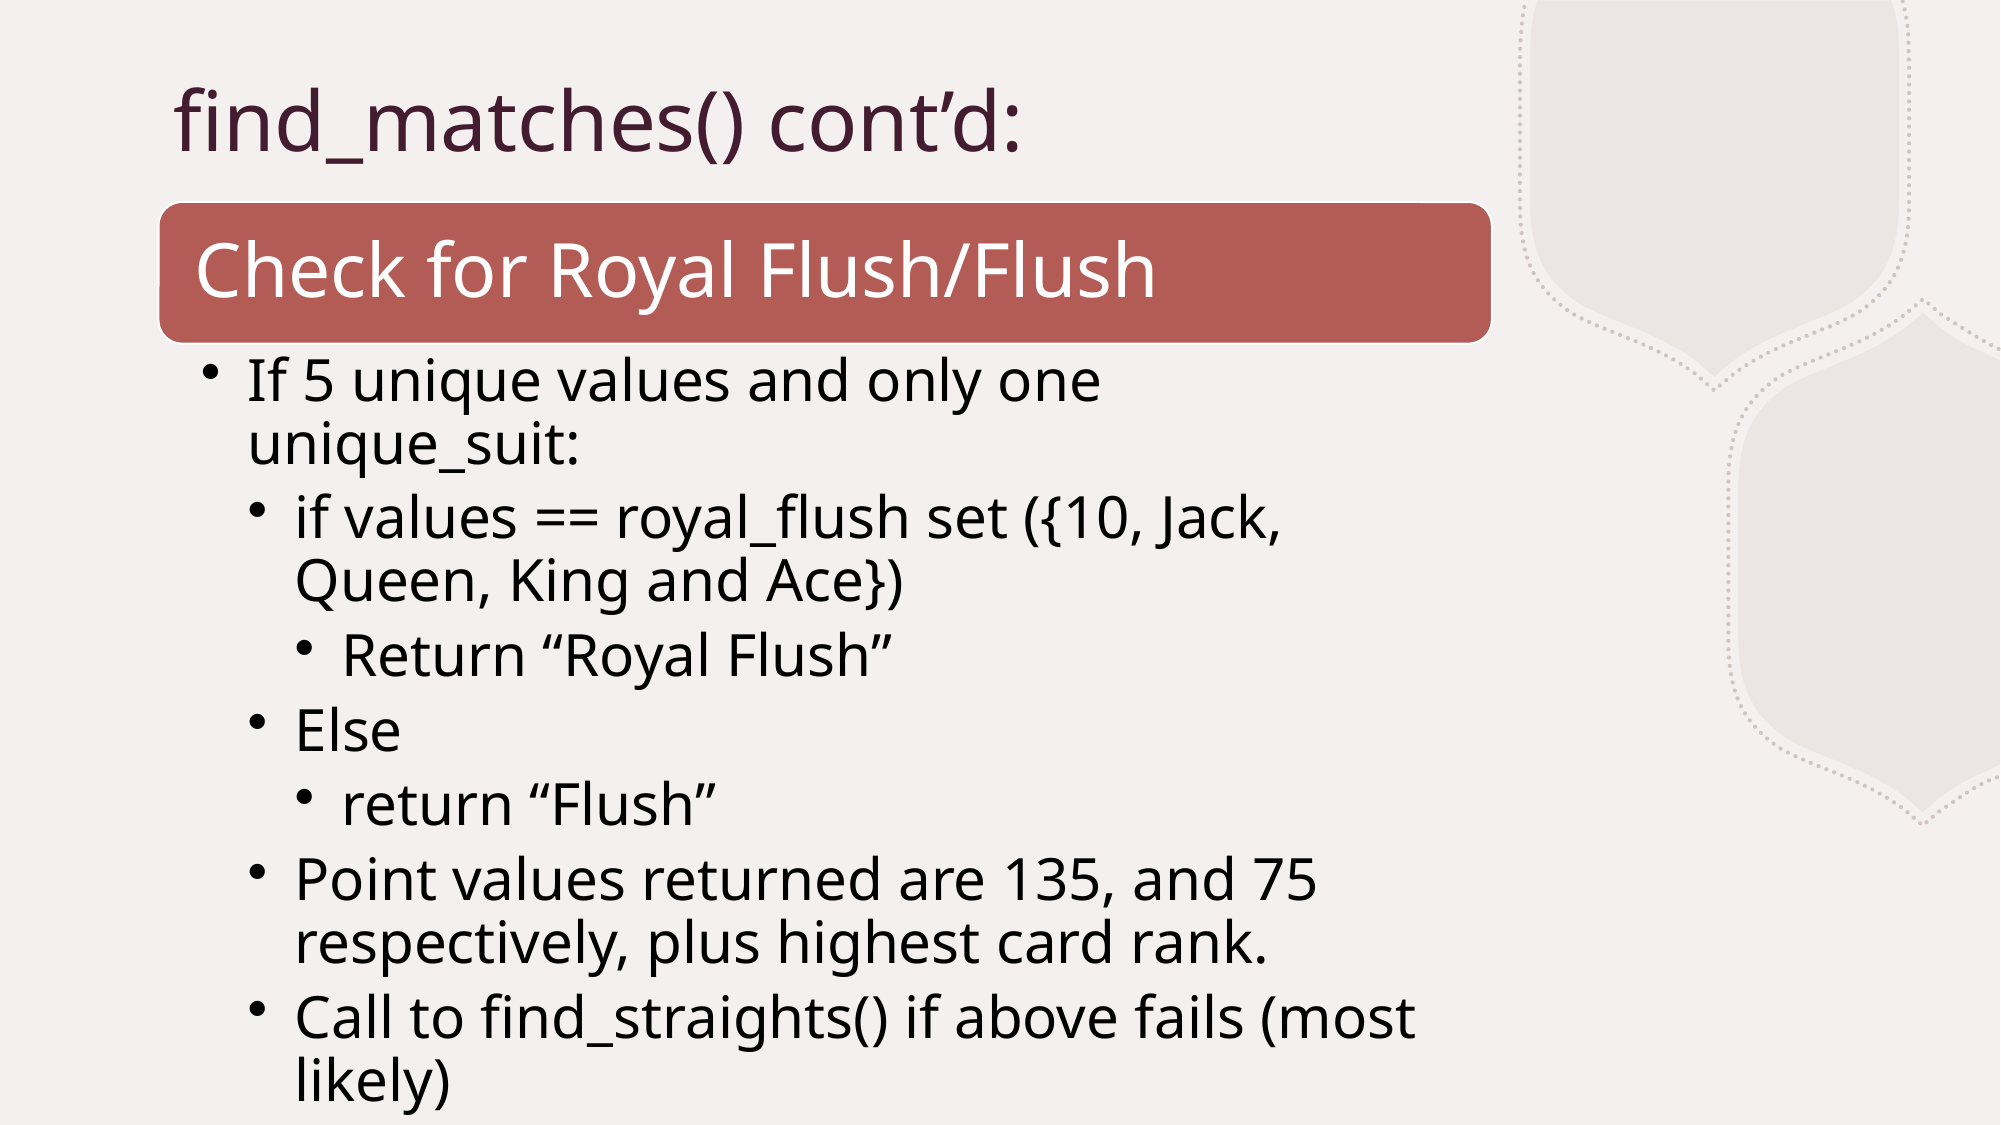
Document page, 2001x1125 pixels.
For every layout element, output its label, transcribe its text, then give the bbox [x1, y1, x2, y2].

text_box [158, 201, 1492, 1091]
title find_matches() cont’d: [158, 31, 1648, 206]
